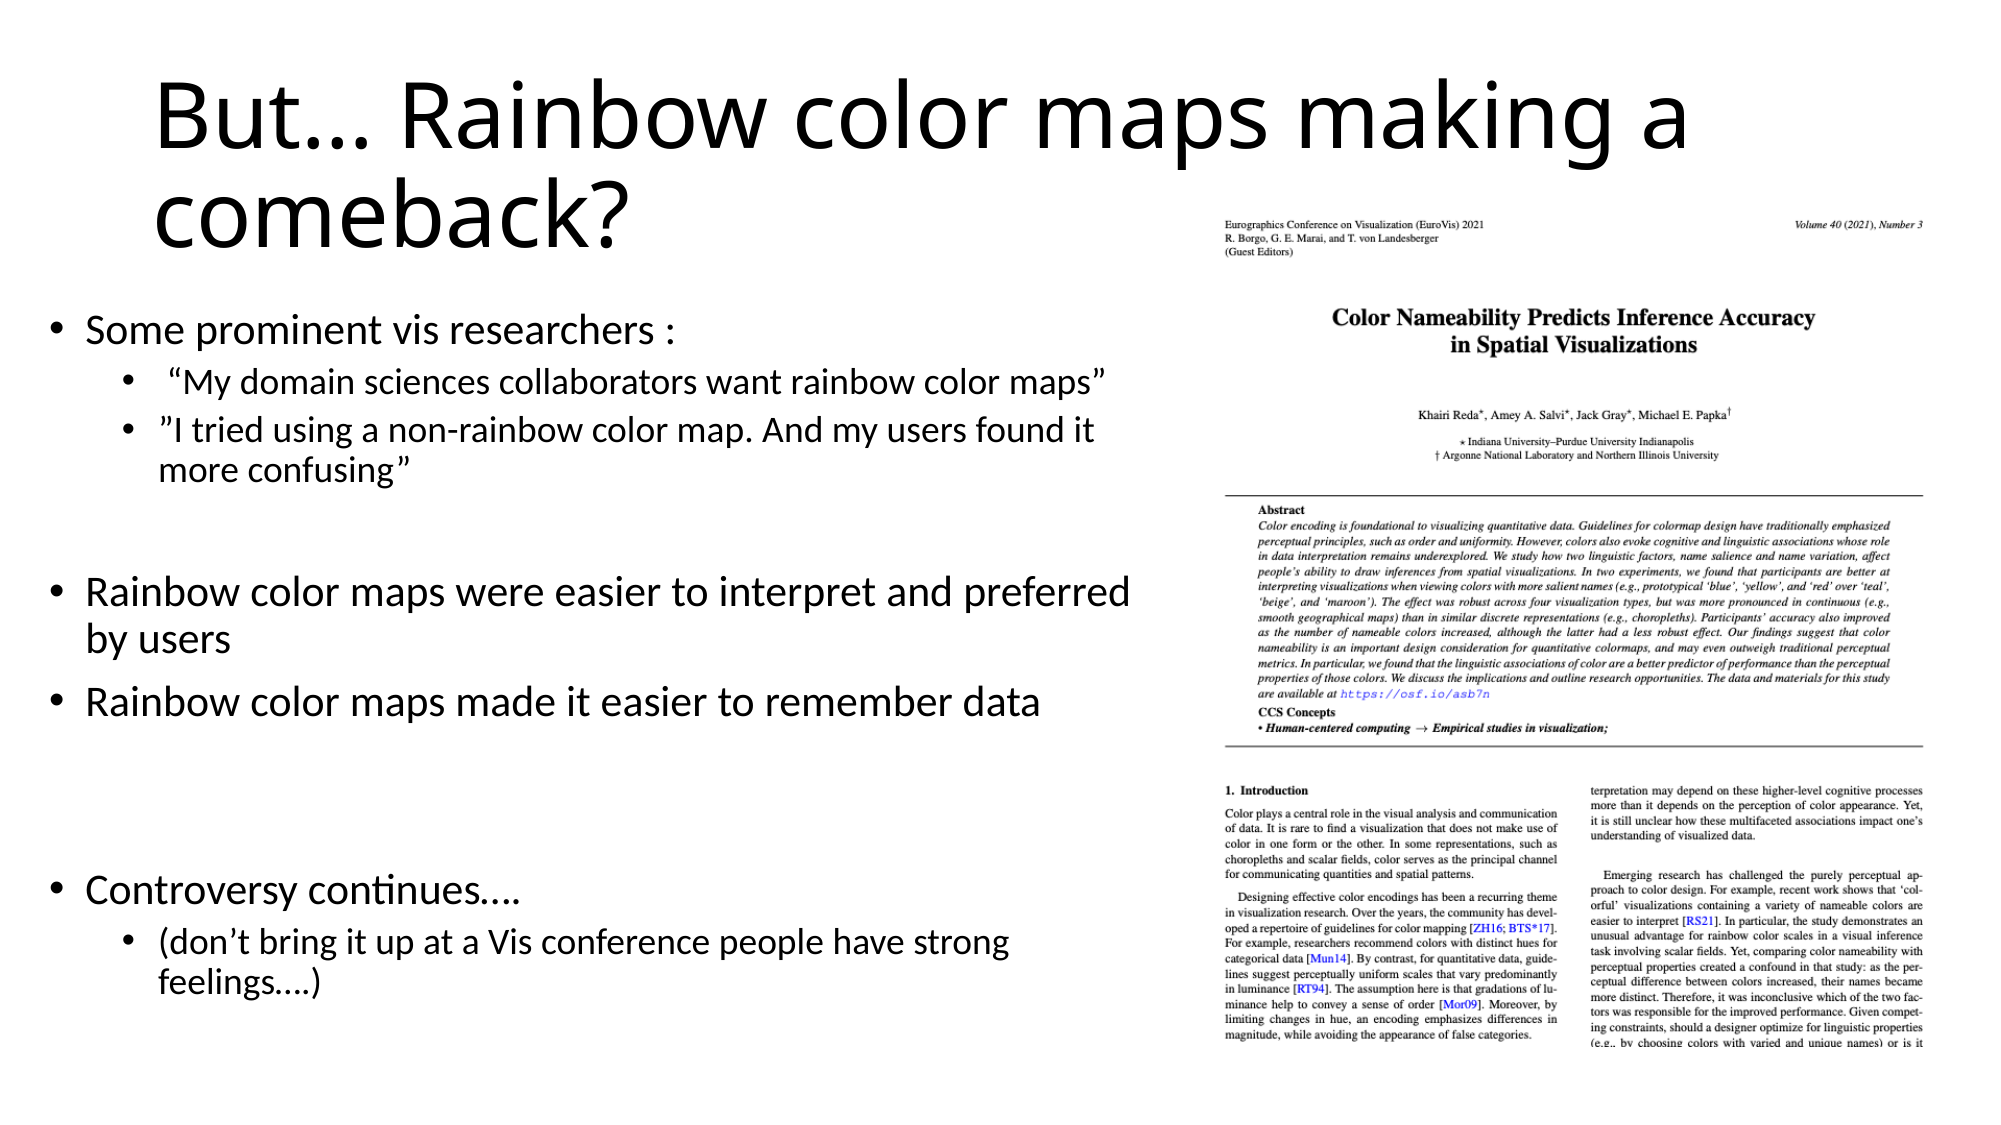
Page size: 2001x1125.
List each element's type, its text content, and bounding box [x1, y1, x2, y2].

picture [1182, 198, 1950, 1047]
title But… Rainbow color maps making a comeback? [137, 59, 1863, 278]
list Some prominent vis researchers : “My domain sciences collaborators want rainbow color maps” ”I tried using a non-rainbow color map. And my users found it more confusing” Rainbow color maps were easier to interpret and preferred by users Rainbow color maps made it easier to remember data Controversy continues…. (don’t bring it up at a Vis conference people have strong feelings….) [34, 299, 1149, 1014]
